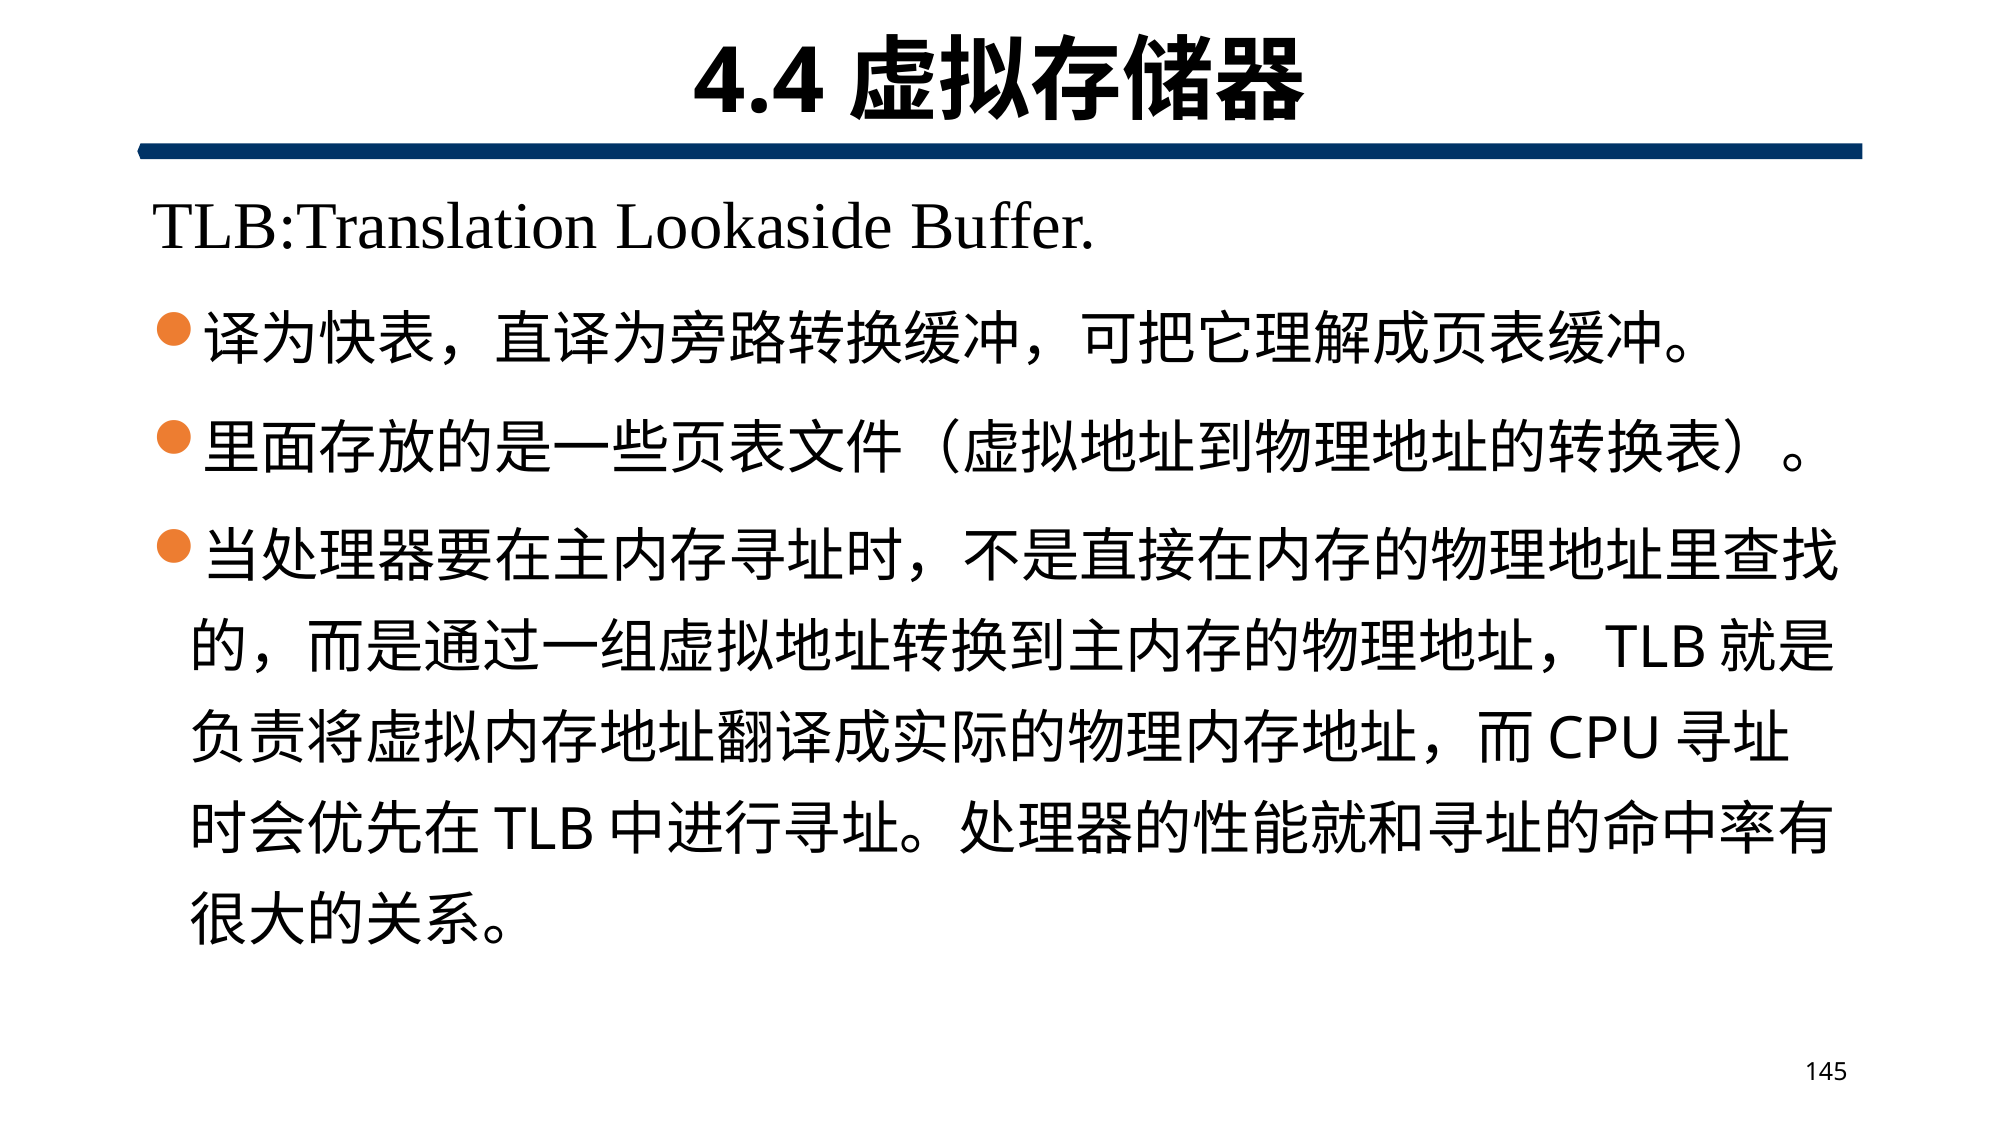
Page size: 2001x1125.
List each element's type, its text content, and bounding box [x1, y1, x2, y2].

title 4.4虚拟存储器 [137, 20, 1863, 145]
slide_number 145 [1412, 1042, 1863, 1103]
list TLB:Translation Lookaside Buffer. 译为快表，直译为旁路转换缓冲，可把它理解成页表缓冲。 里面存放的是一些页表文件（虚拟地址到物理地址的转换表）。 当处理器要在主内存寻址时，不是直接在内存的物理地址里查找的，而是通过一组虚拟地址转换到主内存的物理地址，TLB就是负责将虚拟内存地址翻译成实际的物理内存地址，而CPU寻址时会优先在TLB中进行寻址。处理器的性能就和寻址的命中率有很大的关系。 [137, 174, 1863, 975]
